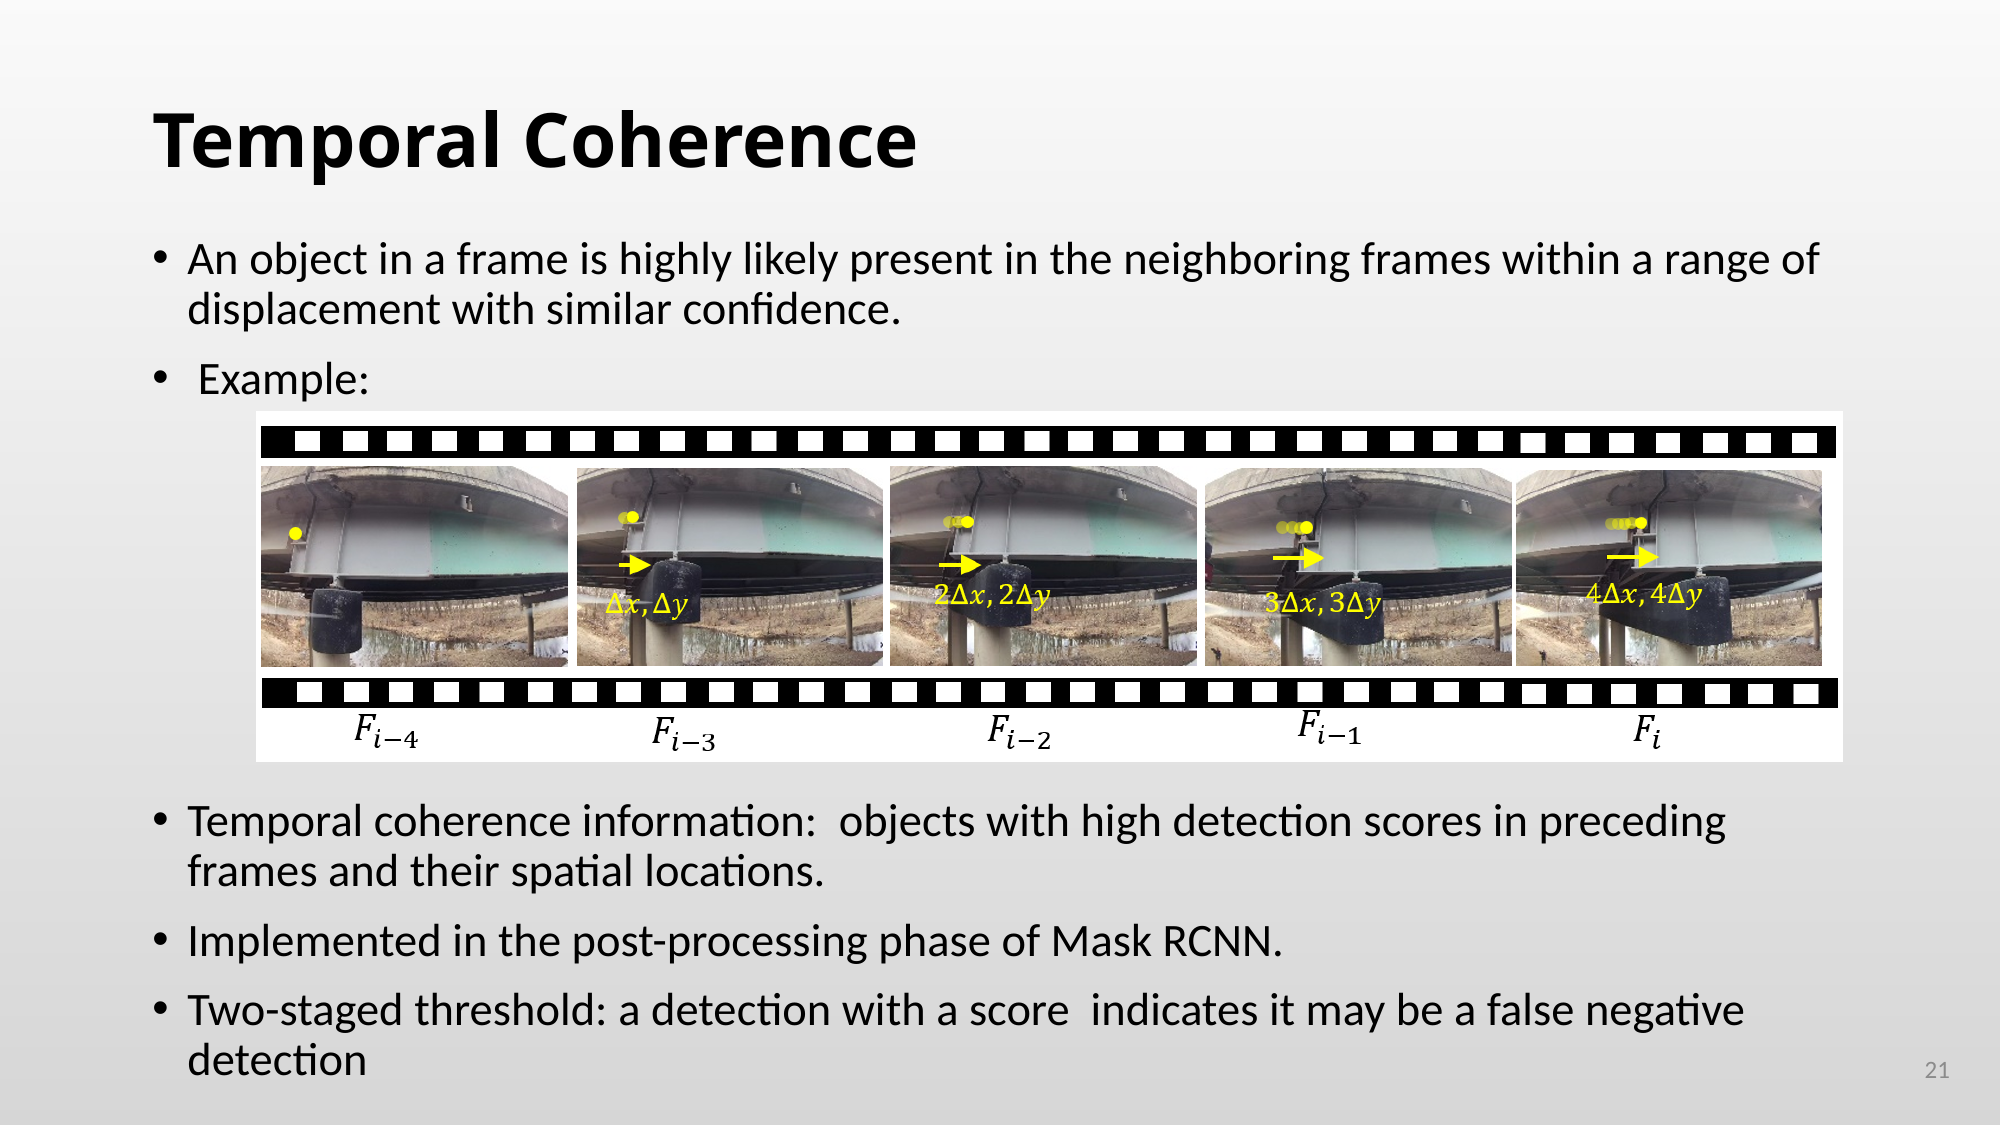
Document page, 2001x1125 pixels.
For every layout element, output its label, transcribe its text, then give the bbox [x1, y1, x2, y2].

slide_number 21 [1836, 1040, 1966, 1098]
picture [256, 411, 1843, 762]
title Temporal Coherence [137, 59, 1863, 227]
